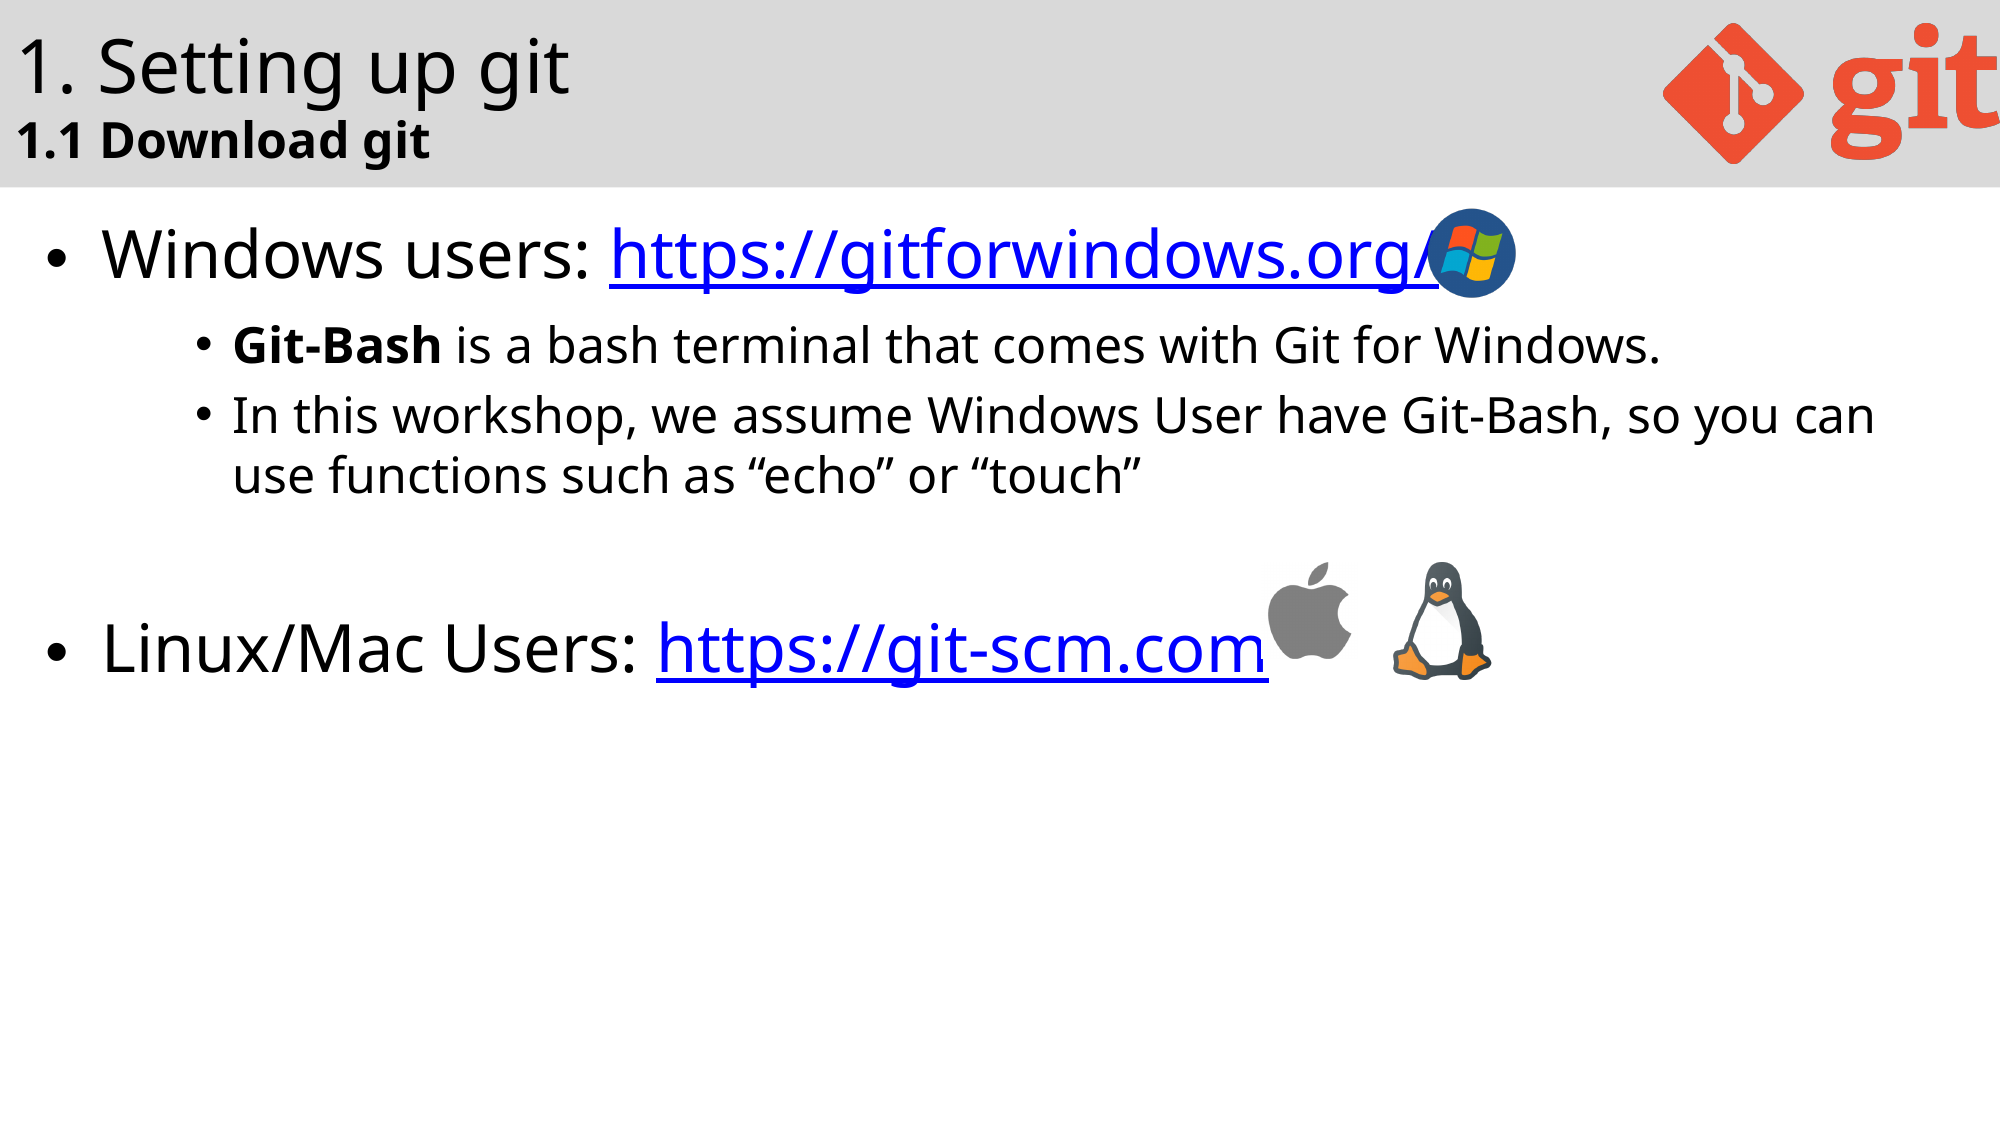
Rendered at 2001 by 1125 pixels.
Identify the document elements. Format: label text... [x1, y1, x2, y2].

picture [1422, 204, 1520, 302]
picture [1382, 562, 1501, 680]
title 1. Setting up git 1.1 Download git [0, 0, 2000, 188]
picture [1663, 23, 2000, 165]
picture [1261, 562, 1359, 660]
list Windows users: https://gitforwindows.org/ Git-Bash is a bash terminal that comes with Git for Windows. In this workshop, we assume Windows User have Git-Bash, so you can use functions such as “echo” or “touch” Linux/Mac Users: https://git-scm.com [30, 204, 1969, 698]
